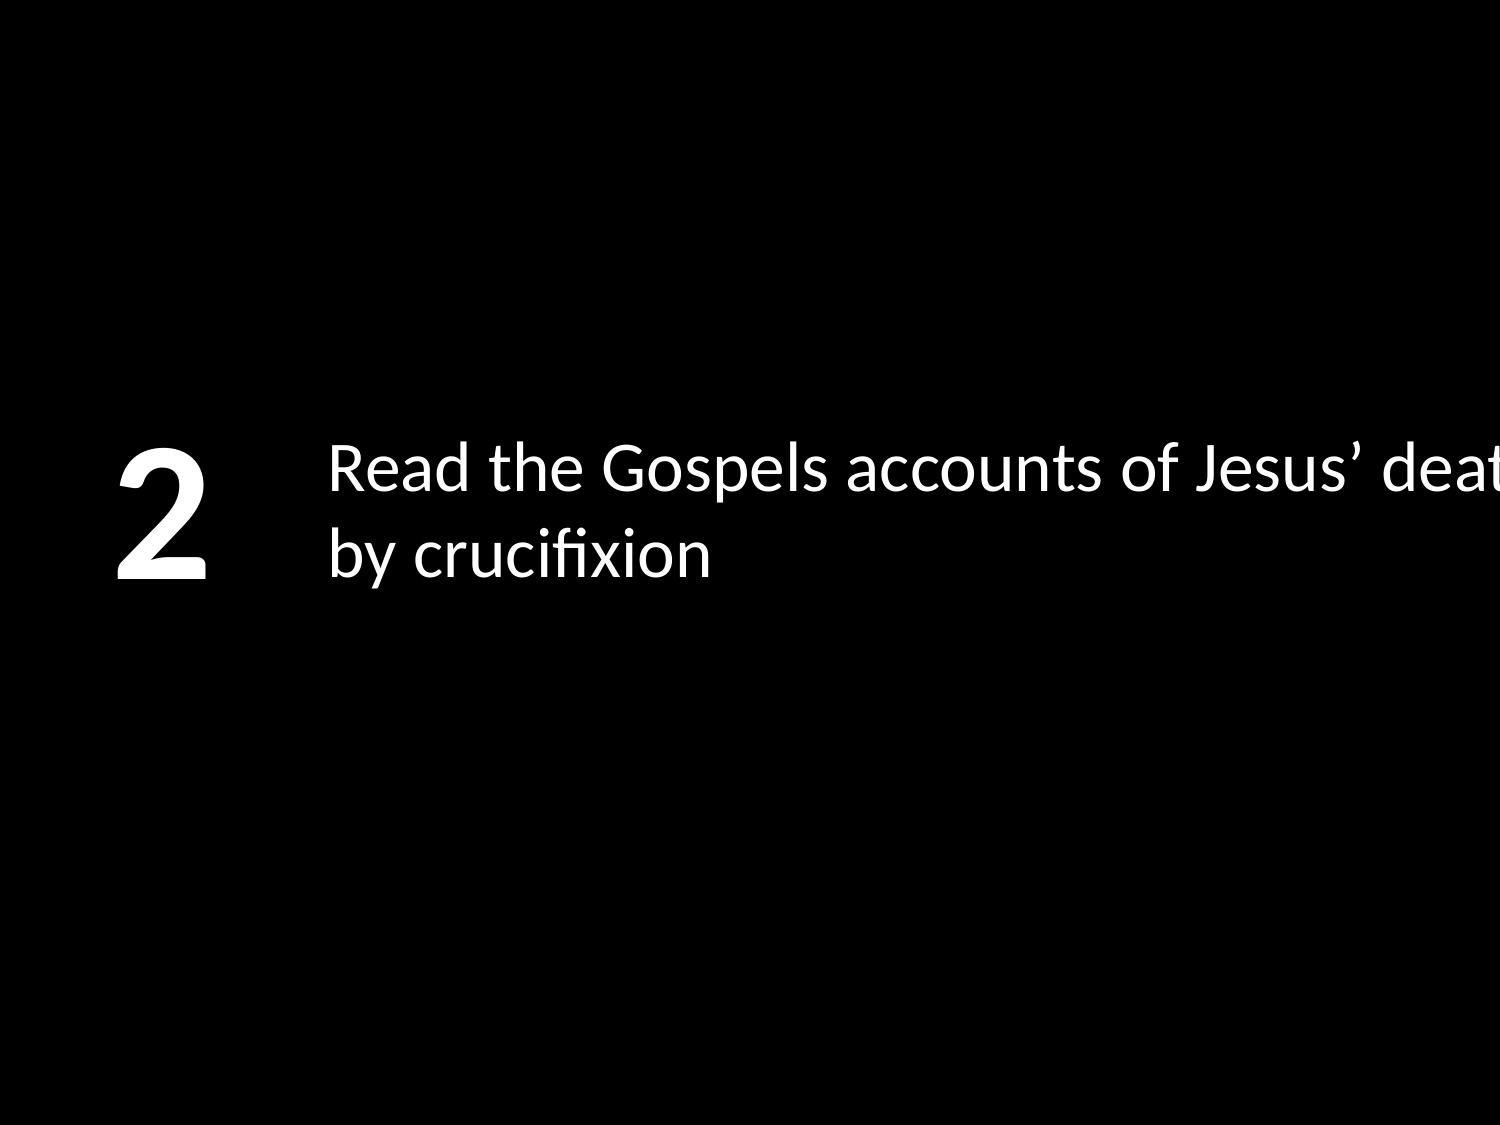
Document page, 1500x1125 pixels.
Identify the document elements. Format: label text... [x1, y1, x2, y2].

title Read the Gospels accounts of Jesus’ death by crucifixion [312, 412, 1500, 600]
list 2 [0, 262, 213, 738]
